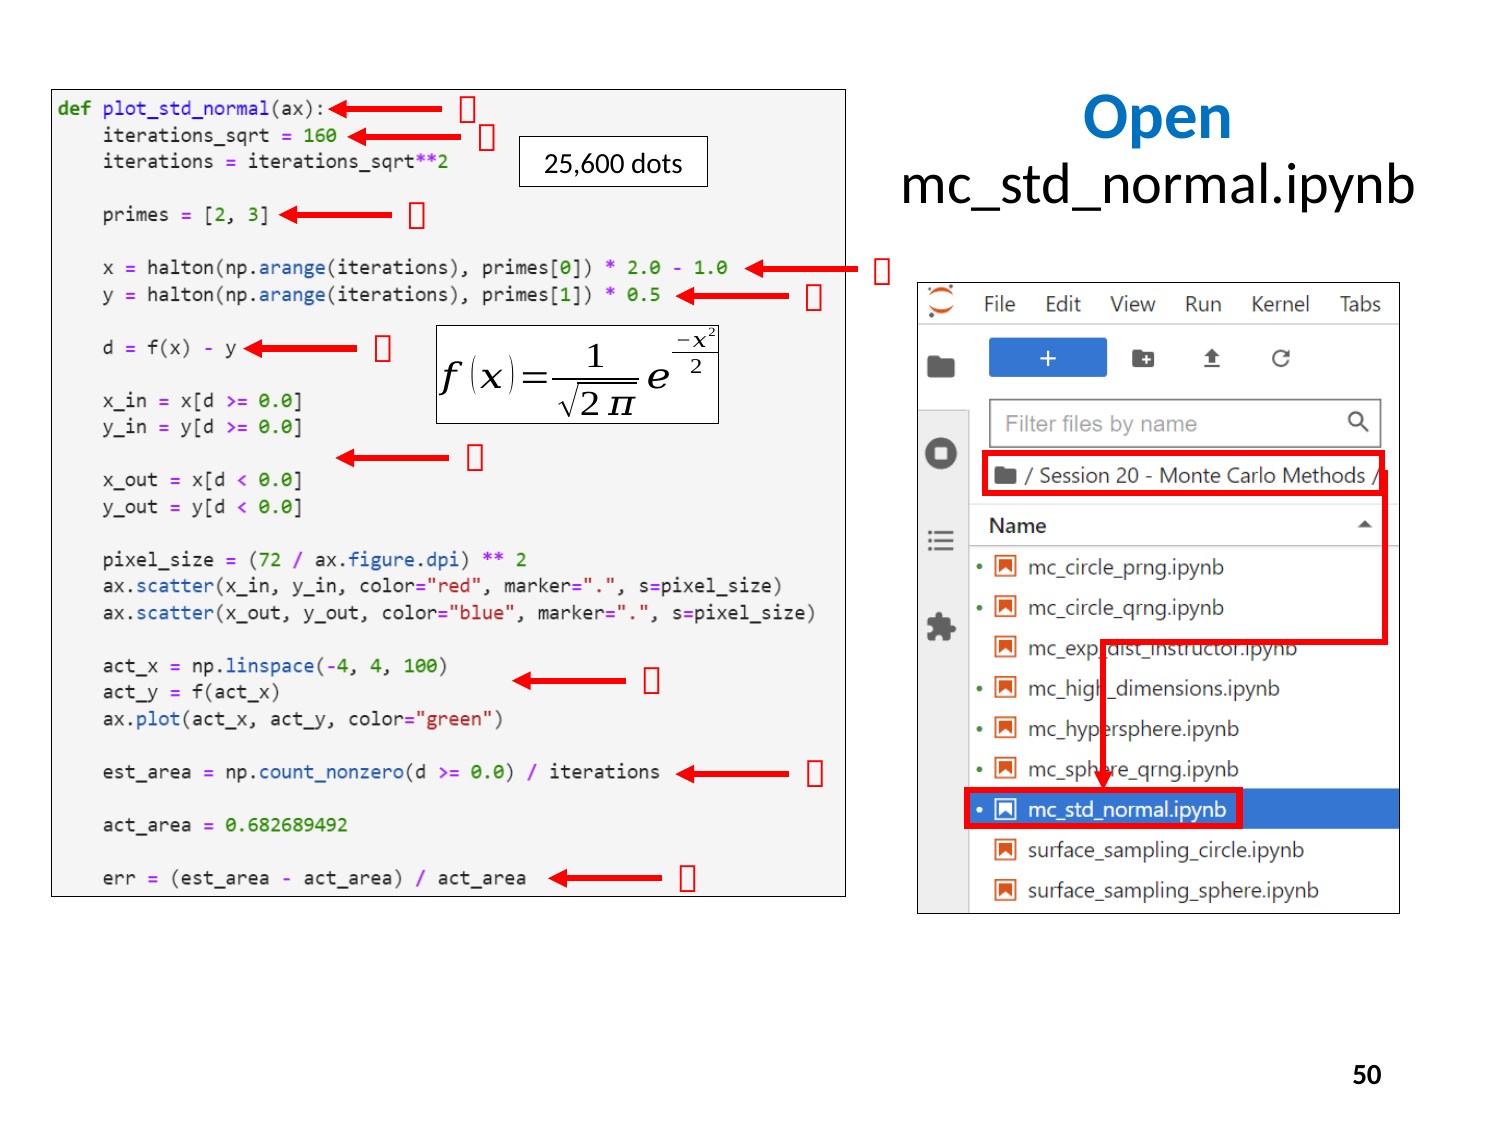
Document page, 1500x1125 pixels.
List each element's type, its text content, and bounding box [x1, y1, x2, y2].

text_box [335, 426, 512, 488]
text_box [278, 184, 454, 246]
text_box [675, 266, 851, 327]
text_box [347, 106, 524, 168]
title Open mc_std_normal.ipynb [883, 57, 1434, 239]
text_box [744, 240, 920, 301]
picture [51, 89, 846, 897]
slide_number 50 [1059, 1042, 1397, 1103]
picture [917, 282, 1400, 914]
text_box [243, 317, 420, 379]
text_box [511, 649, 689, 711]
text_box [1103, 473, 1382, 791]
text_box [327, 78, 505, 140]
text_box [547, 847, 725, 908]
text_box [675, 743, 853, 804]
